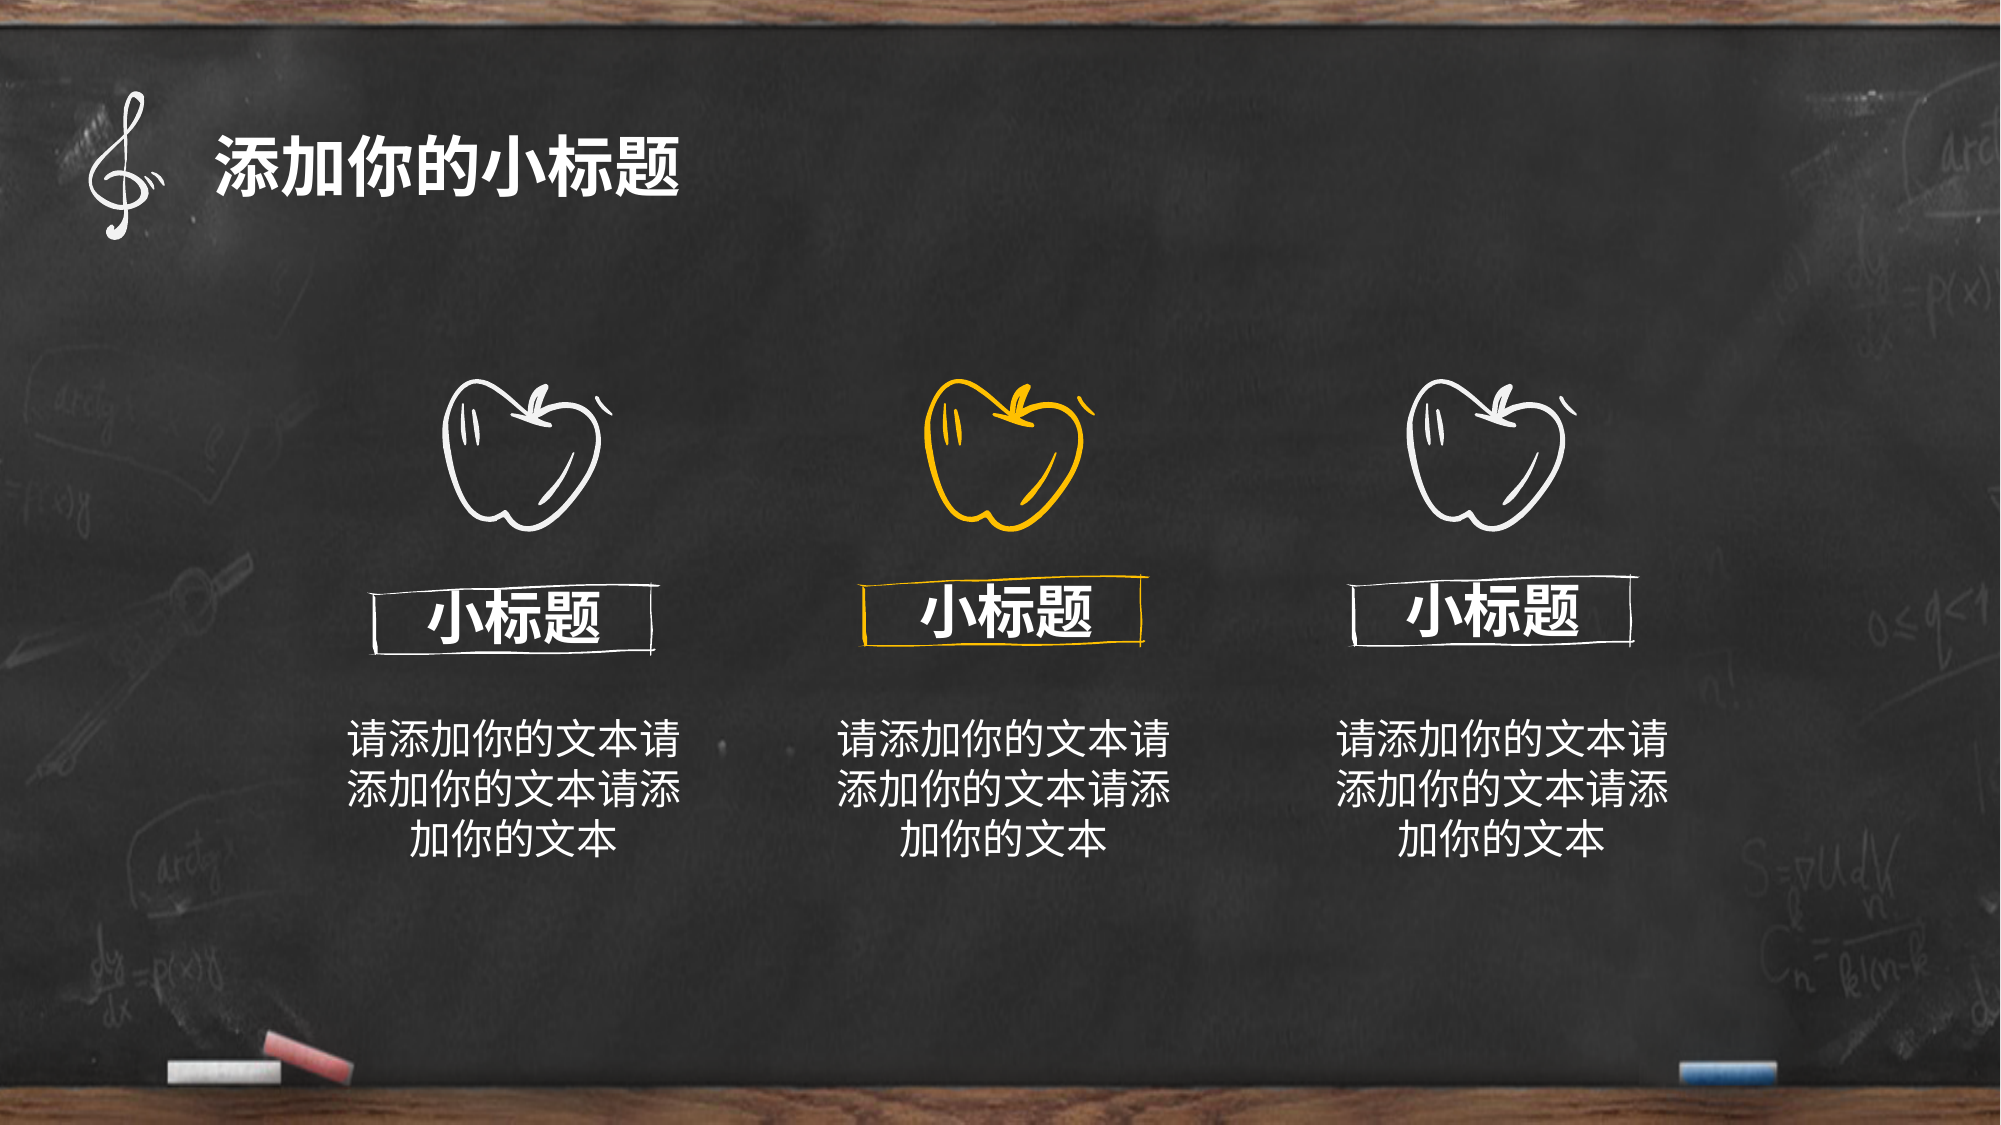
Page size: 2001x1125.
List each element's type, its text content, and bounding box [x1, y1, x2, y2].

text_box 小标题 [1405, 574, 1581, 645]
text_box 小标题 [426, 581, 602, 652]
text_box 请添加你的文本请添加你的文本请添加你的文本 [1309, 705, 1695, 871]
text_box [1346, 582, 1565, 647]
text_box 小标题 [919, 575, 1094, 646]
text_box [923, 376, 1096, 535]
text_box [1581, 573, 1640, 648]
text_box [367, 582, 661, 656]
text_box 请添加你的文本请添加你的文本请添加你的文本 [321, 705, 707, 871]
picture [0, 0, 2001, 1125]
text_box 请添加你的文本请添加你的文本请添加你的文本 [811, 705, 1196, 871]
text_box [856, 581, 926, 647]
text_box [1094, 573, 1151, 648]
text_box 添加你的小标题 [214, 124, 682, 205]
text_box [85, 90, 169, 242]
